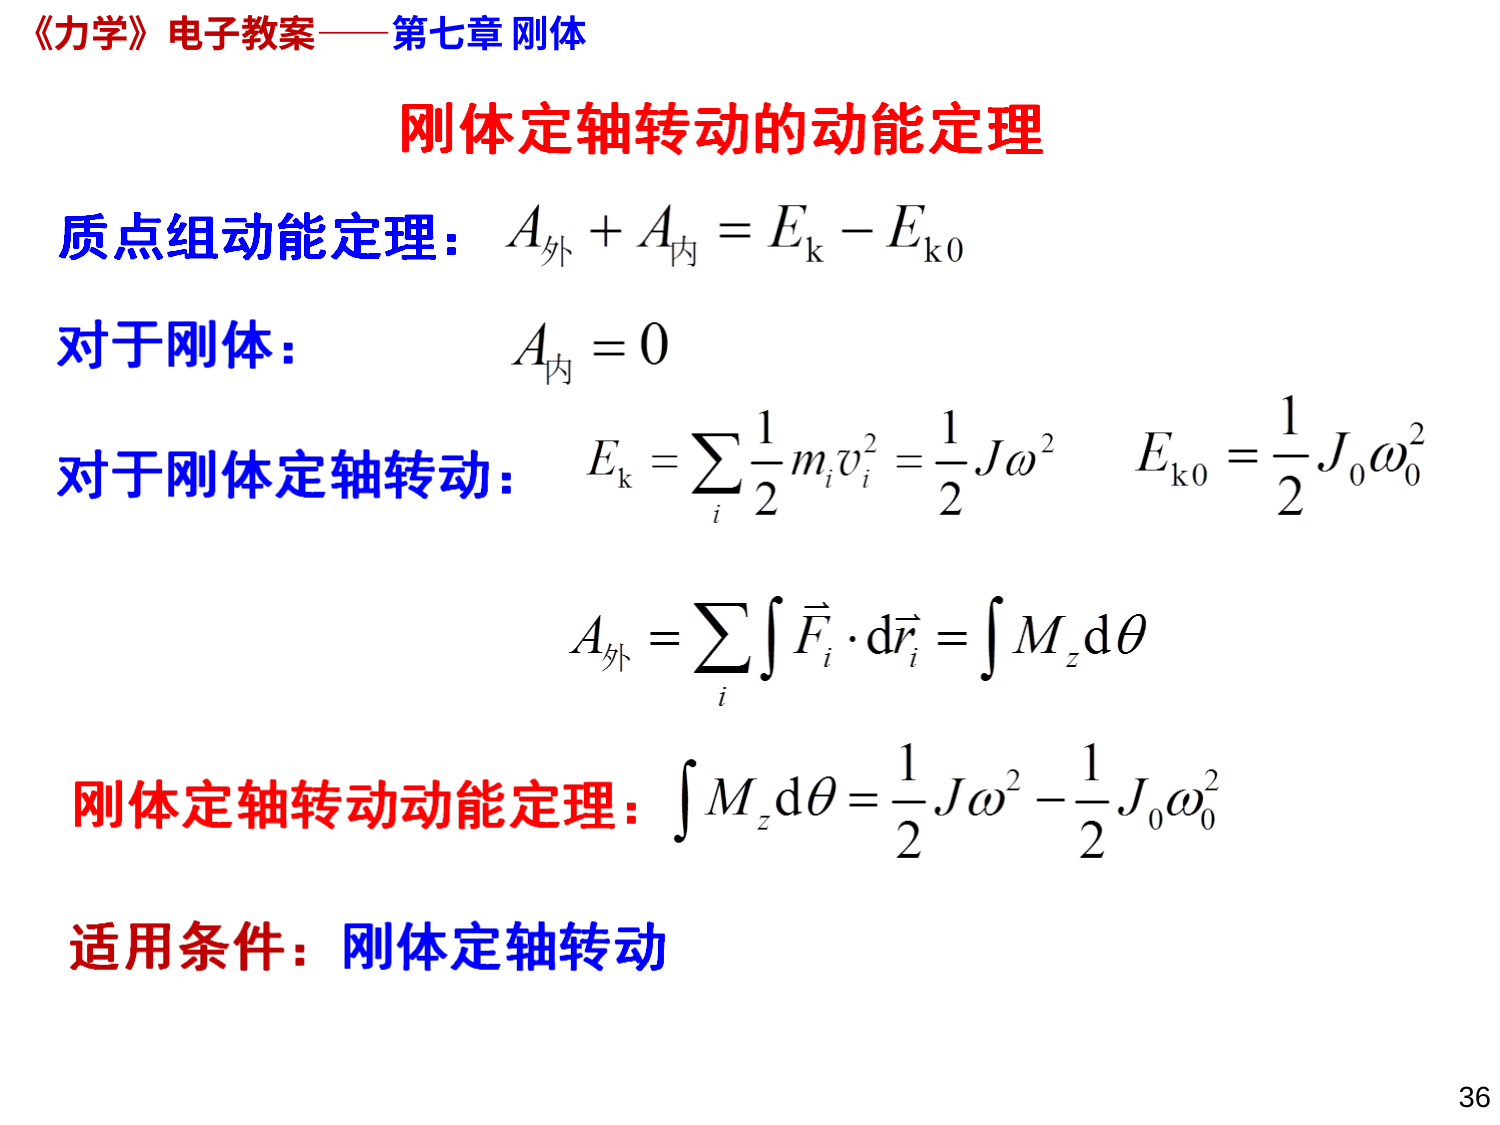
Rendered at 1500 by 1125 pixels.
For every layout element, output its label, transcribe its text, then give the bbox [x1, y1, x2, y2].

picture [22, 281, 385, 398]
picture [38, 727, 1238, 872]
picture [22, 302, 1067, 536]
picture [362, 70, 1080, 172]
picture [1125, 378, 1438, 529]
picture [33, 892, 701, 988]
picture [558, 585, 1159, 720]
slide_number 36 [1155, 1070, 1500, 1125]
picture [23, 174, 973, 283]
